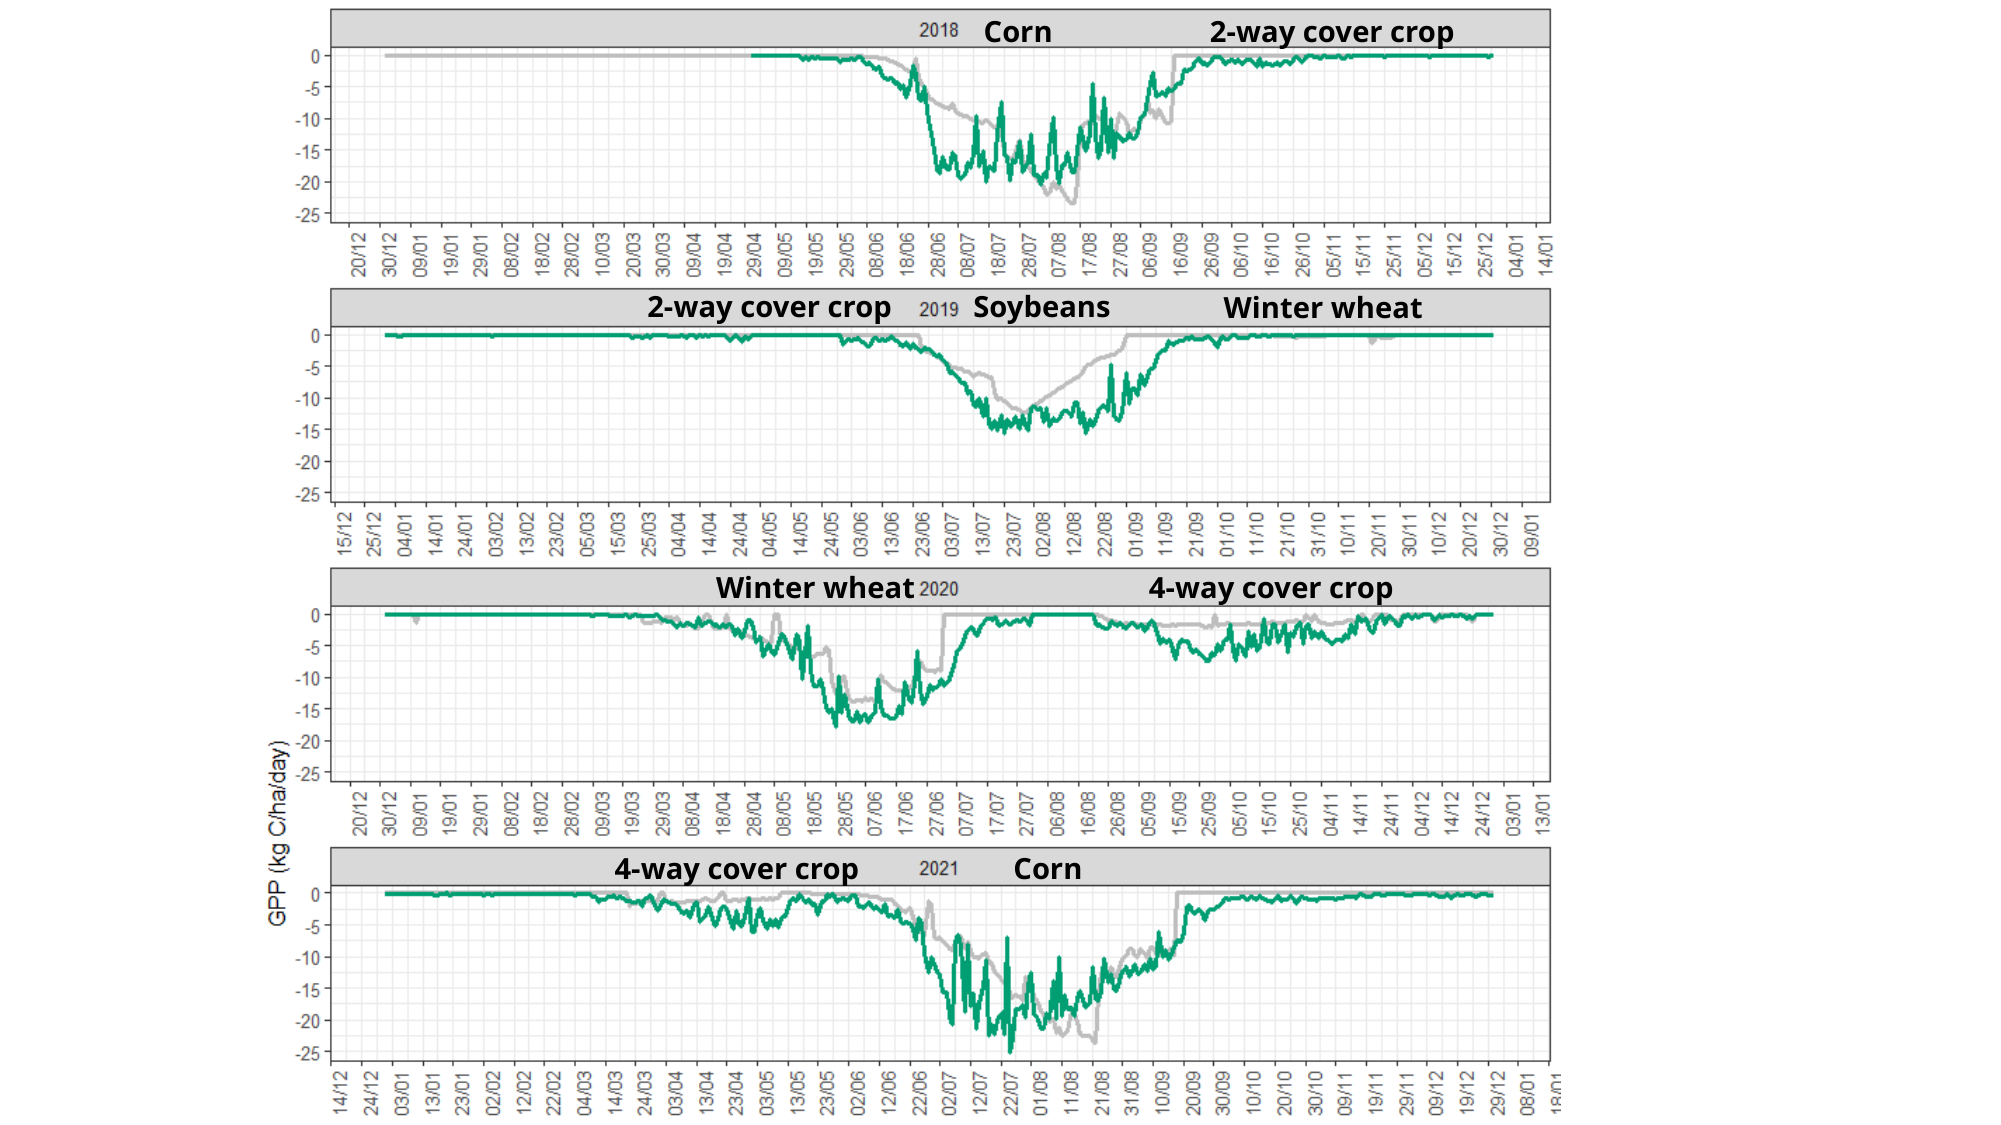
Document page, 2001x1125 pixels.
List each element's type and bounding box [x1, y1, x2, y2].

picture [255, 0, 1562, 1120]
